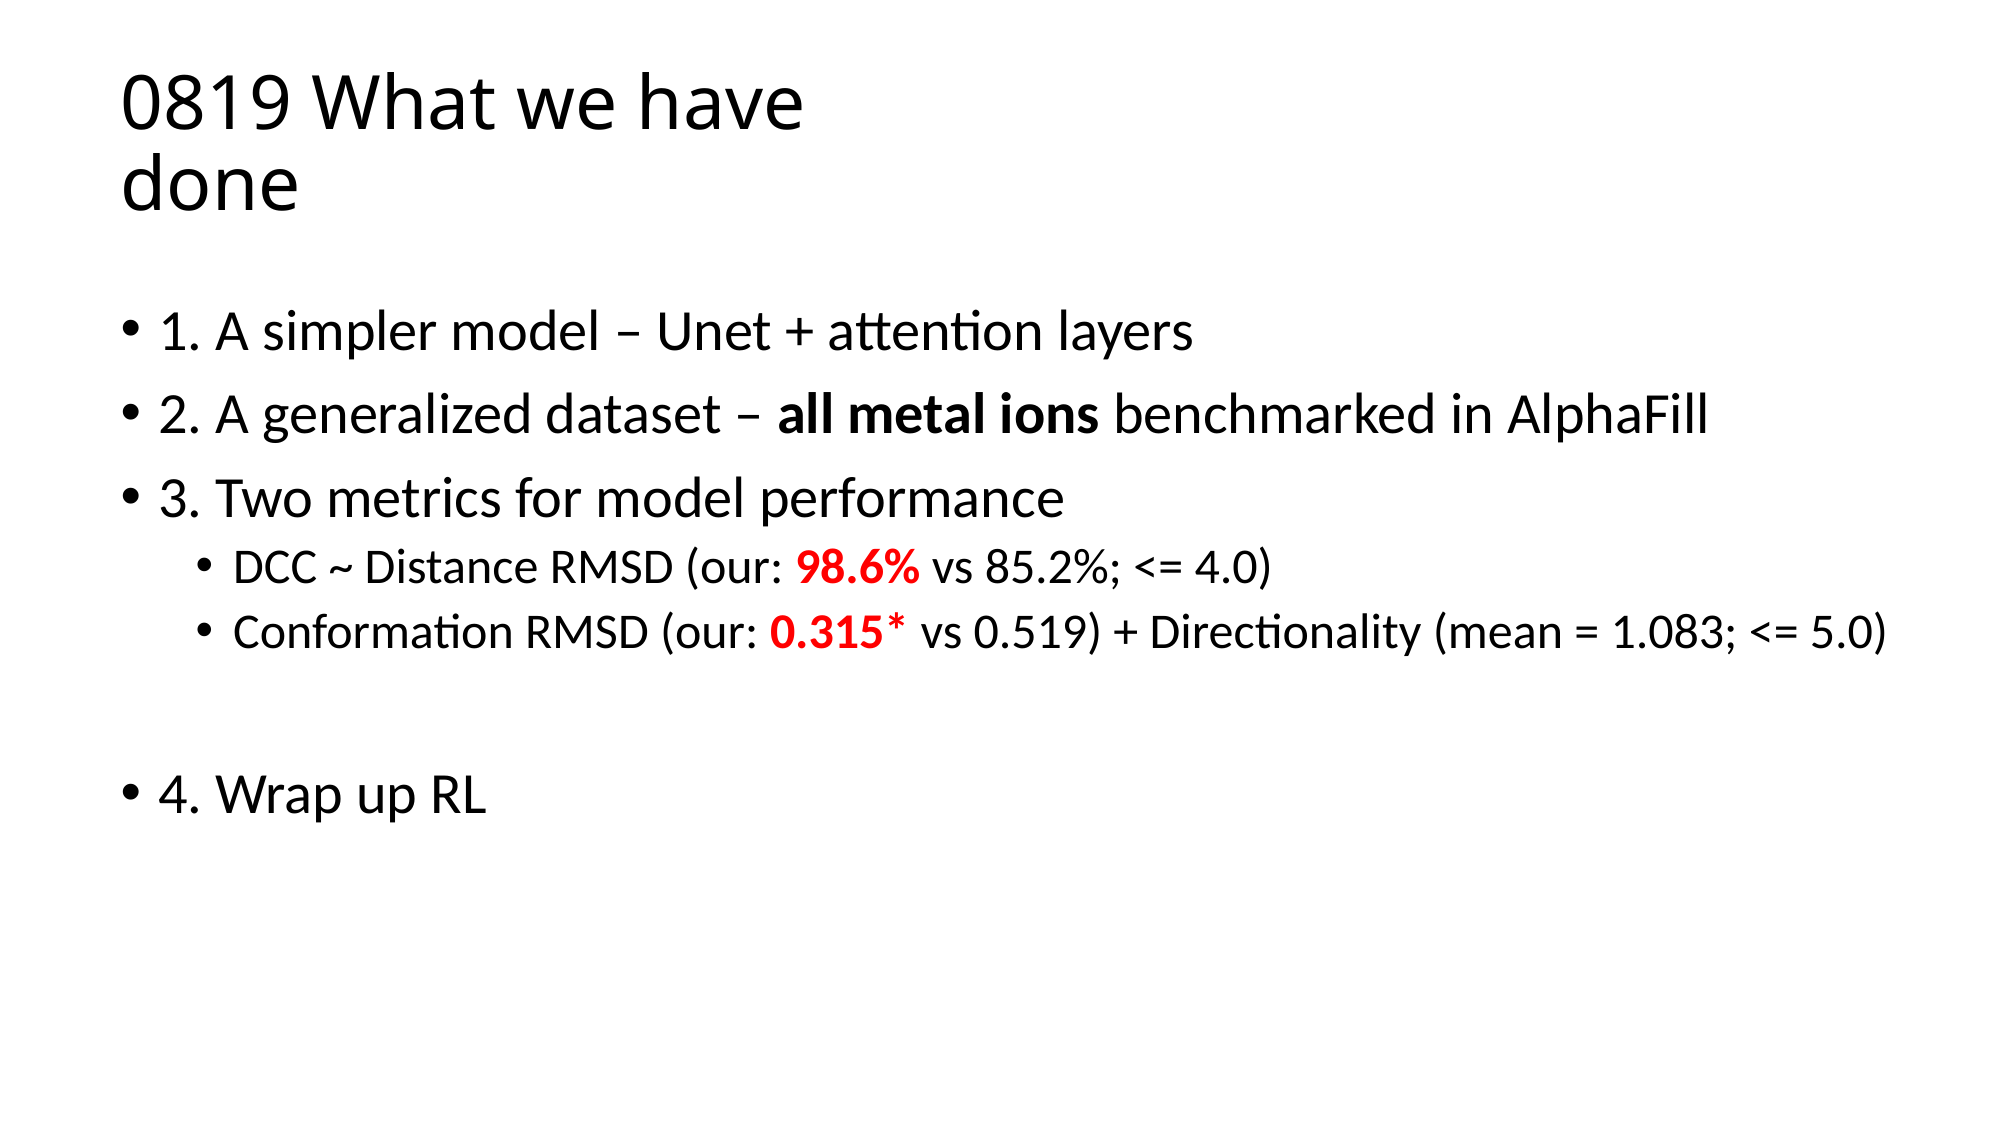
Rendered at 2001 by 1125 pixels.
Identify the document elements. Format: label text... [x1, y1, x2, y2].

title 0819 What we have done [105, 52, 921, 240]
list 1. A simpler model – Unet + attention layers 2. A generalized dataset – all metal ions benchmarked in AlphaFill 3. Two metrics for model performance DCC ~ Distance RMSD (our: 98.6% vs 85.2%; <= 4.0) Conformation RMSD (our: 0.315* vs 0.519) + Directionality (mean = 1.083; <= 5.0) 4. Wrap up RL [105, 292, 1914, 1014]
